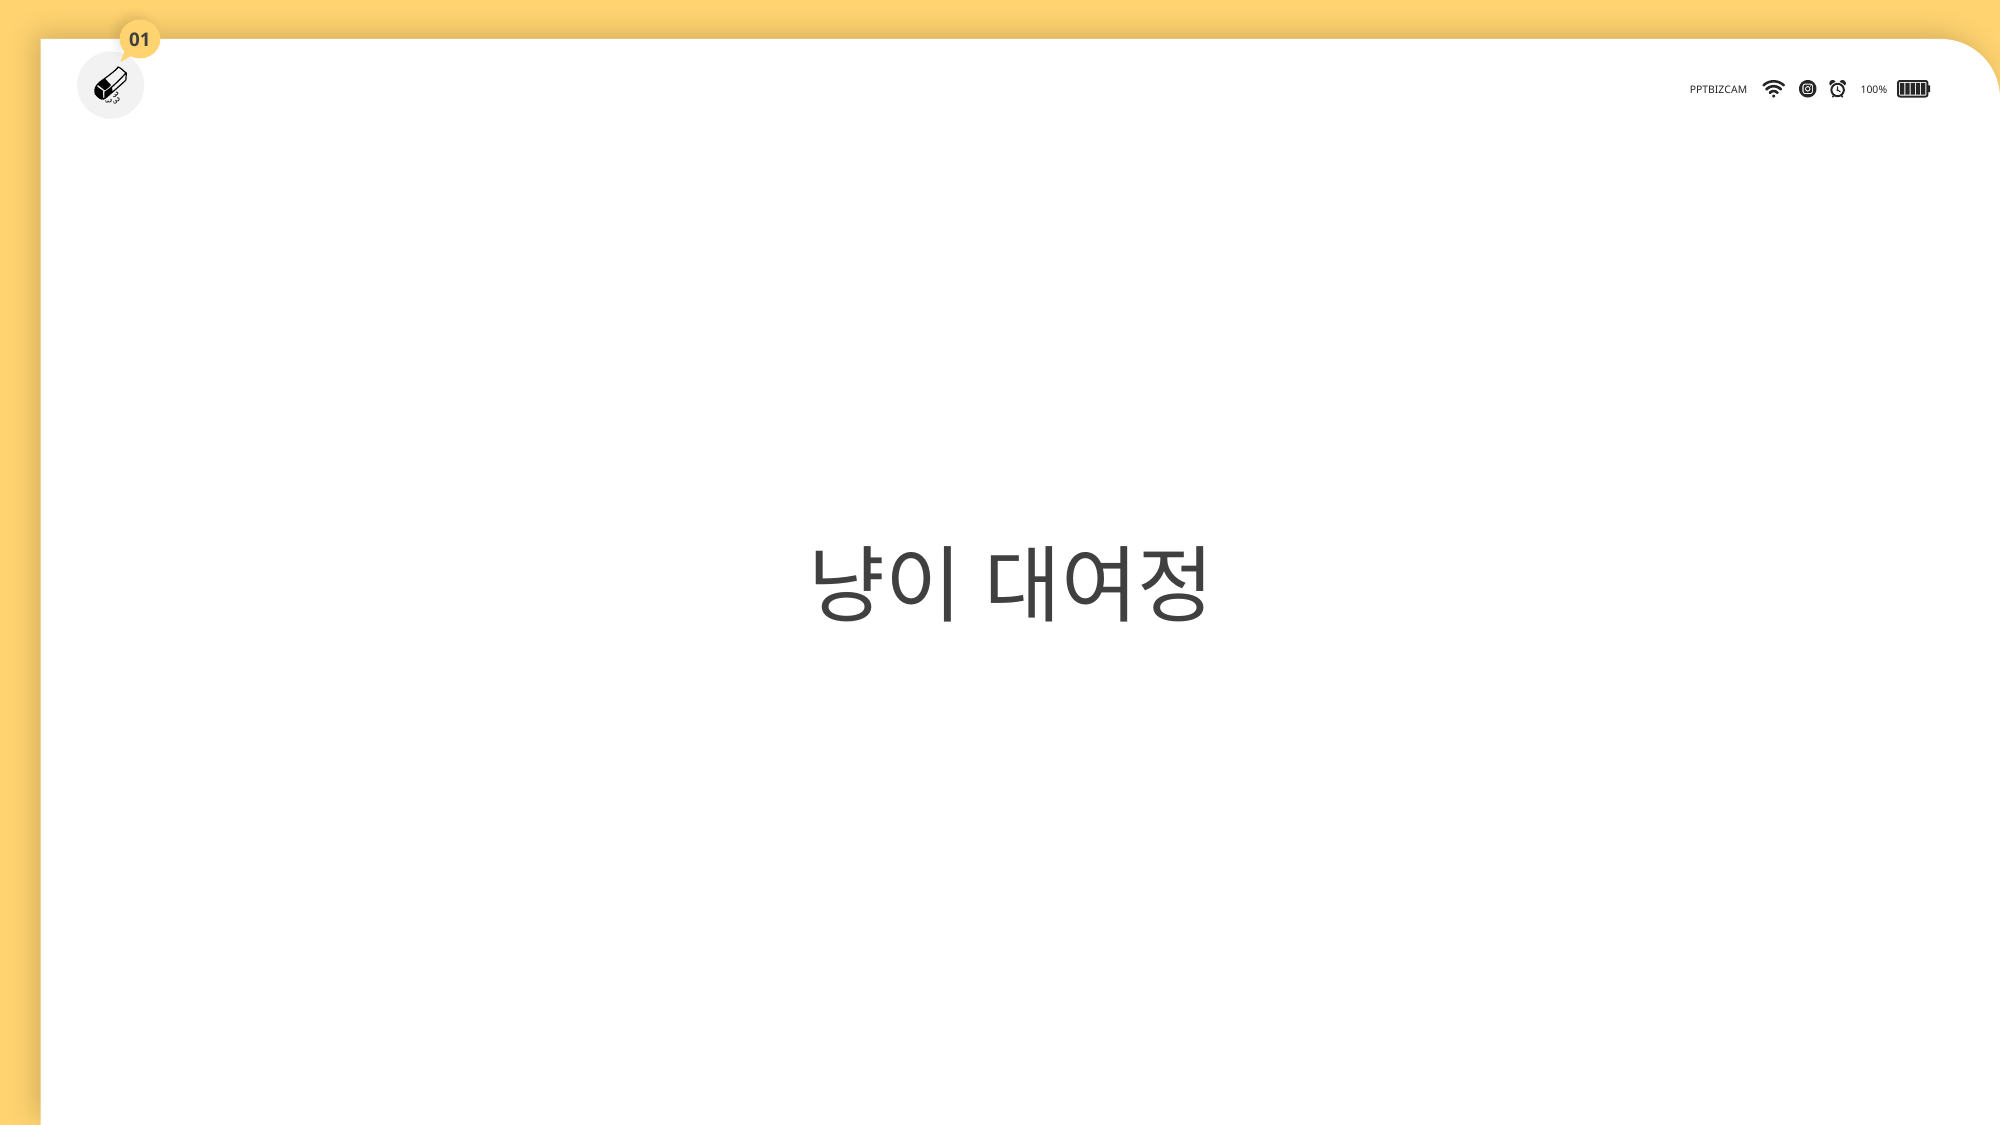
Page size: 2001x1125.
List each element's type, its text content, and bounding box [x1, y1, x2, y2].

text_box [77, 51, 145, 119]
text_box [1675, 75, 1931, 104]
text_box 01 [118, 18, 162, 59]
text_box 냥이 대여정 [39, 37, 2000, 1125]
